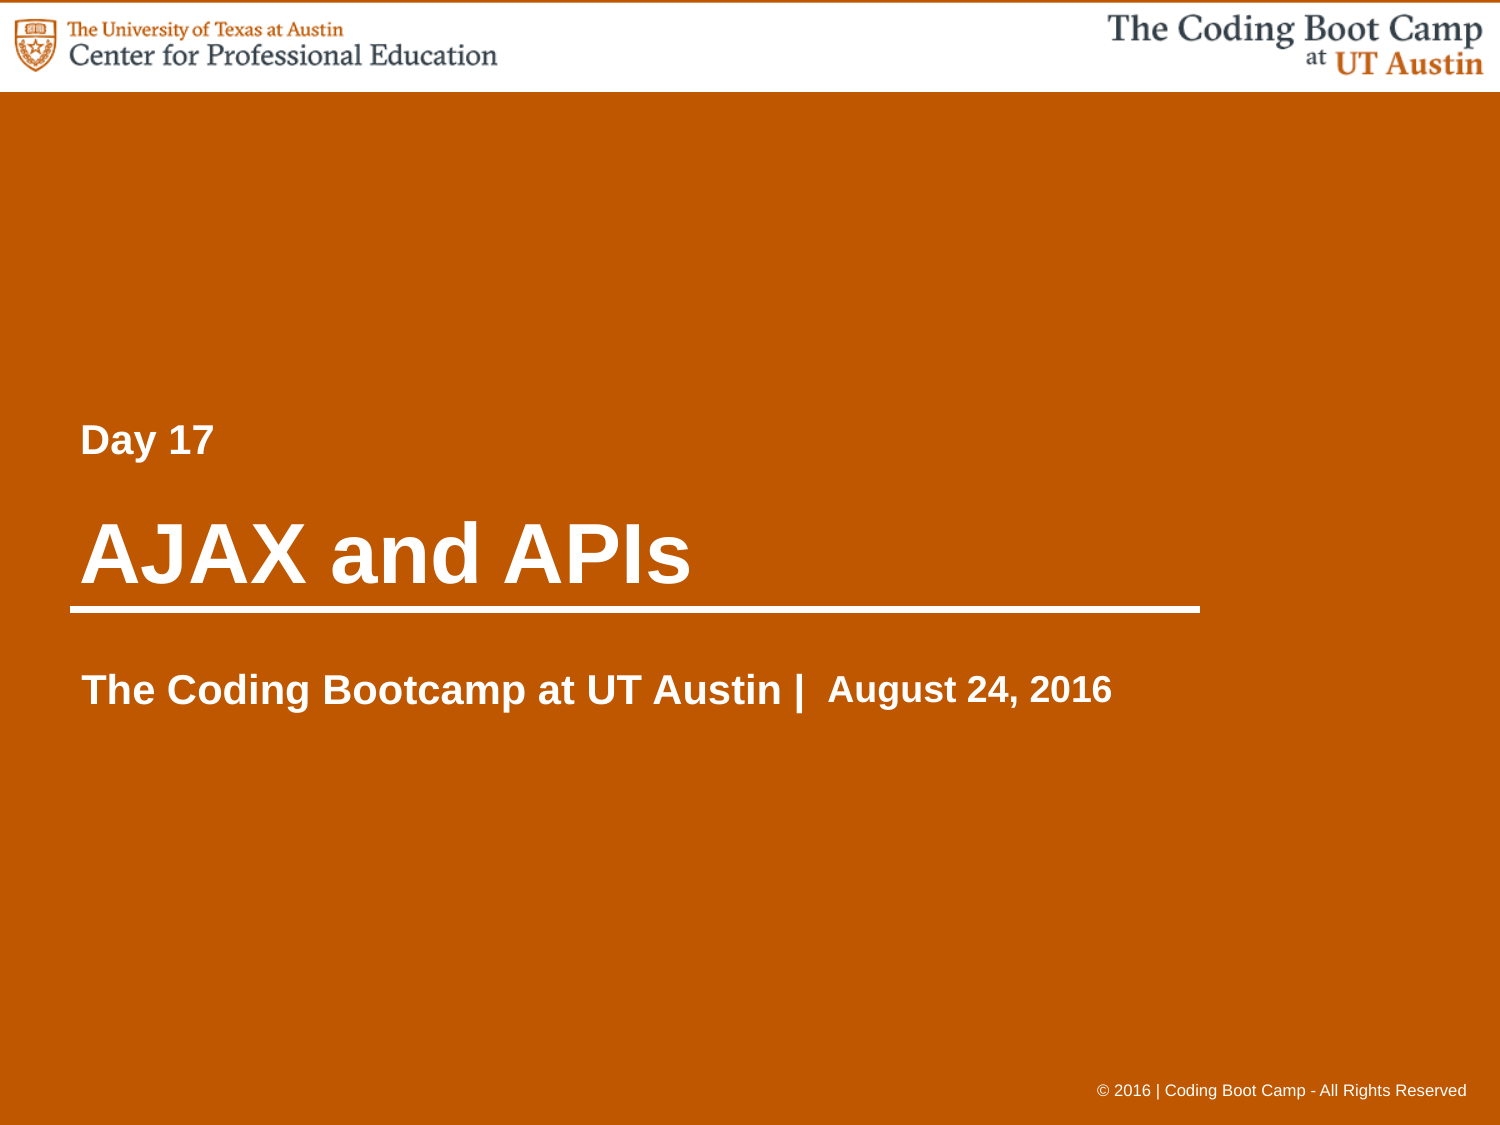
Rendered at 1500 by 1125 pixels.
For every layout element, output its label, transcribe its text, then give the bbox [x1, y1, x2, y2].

list August 24, 2016 [812, 662, 1185, 725]
list Day 17 [65, 410, 509, 474]
picture [0, 0, 1500, 92]
title AJAX and APIs [64, 484, 1415, 628]
